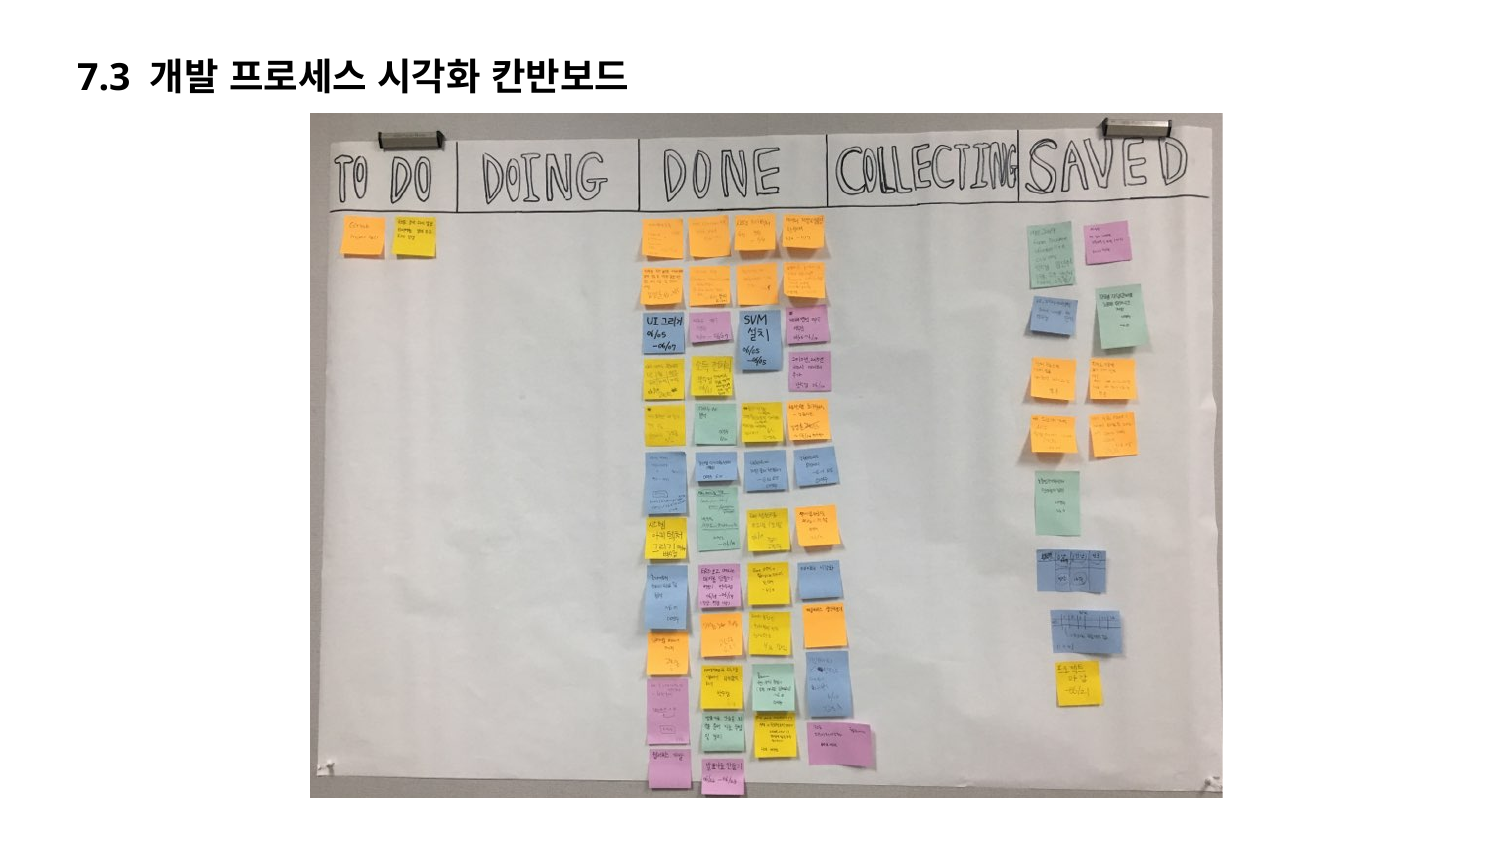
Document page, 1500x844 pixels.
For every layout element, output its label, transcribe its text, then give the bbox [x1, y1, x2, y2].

picture [309, 113, 1223, 798]
title 7.3 개발 프로세스 시각화 칸반보드 [52, 38, 1456, 114]
